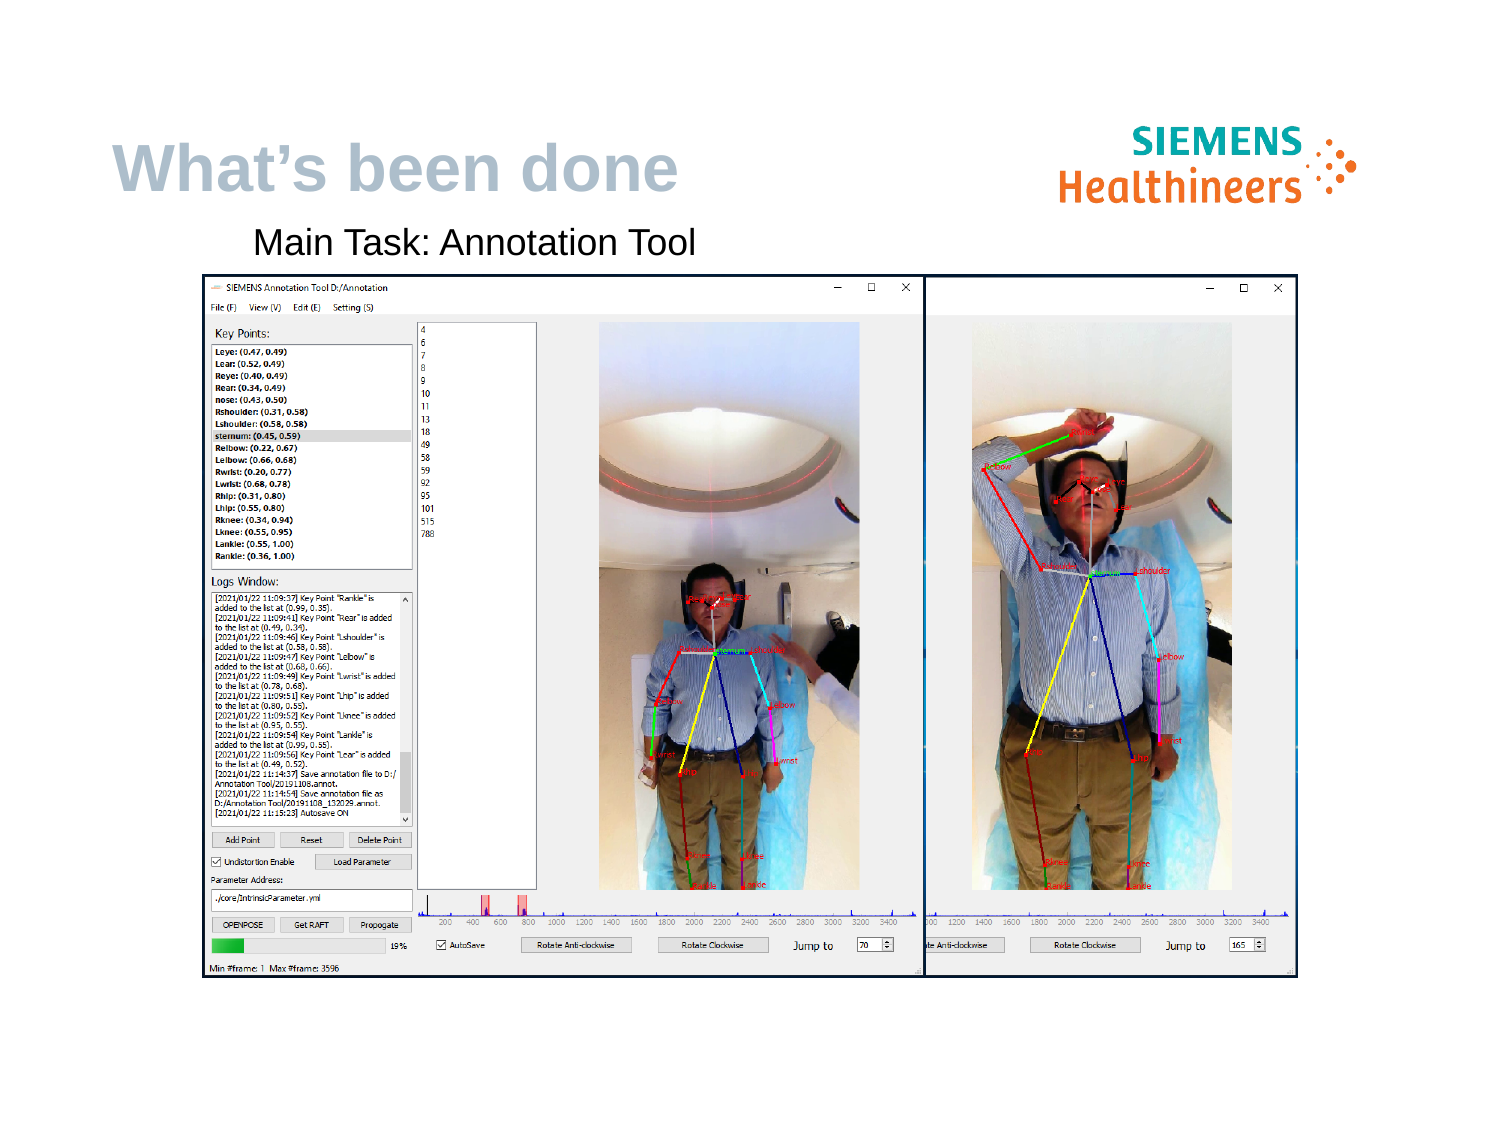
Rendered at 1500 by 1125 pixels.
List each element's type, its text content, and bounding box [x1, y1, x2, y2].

picture [1051, 87, 1364, 238]
subtitle What’s been done [112, 137, 1018, 207]
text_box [202, 274, 1298, 978]
text_box Main Task: Annotation Tool [237, 206, 750, 273]
